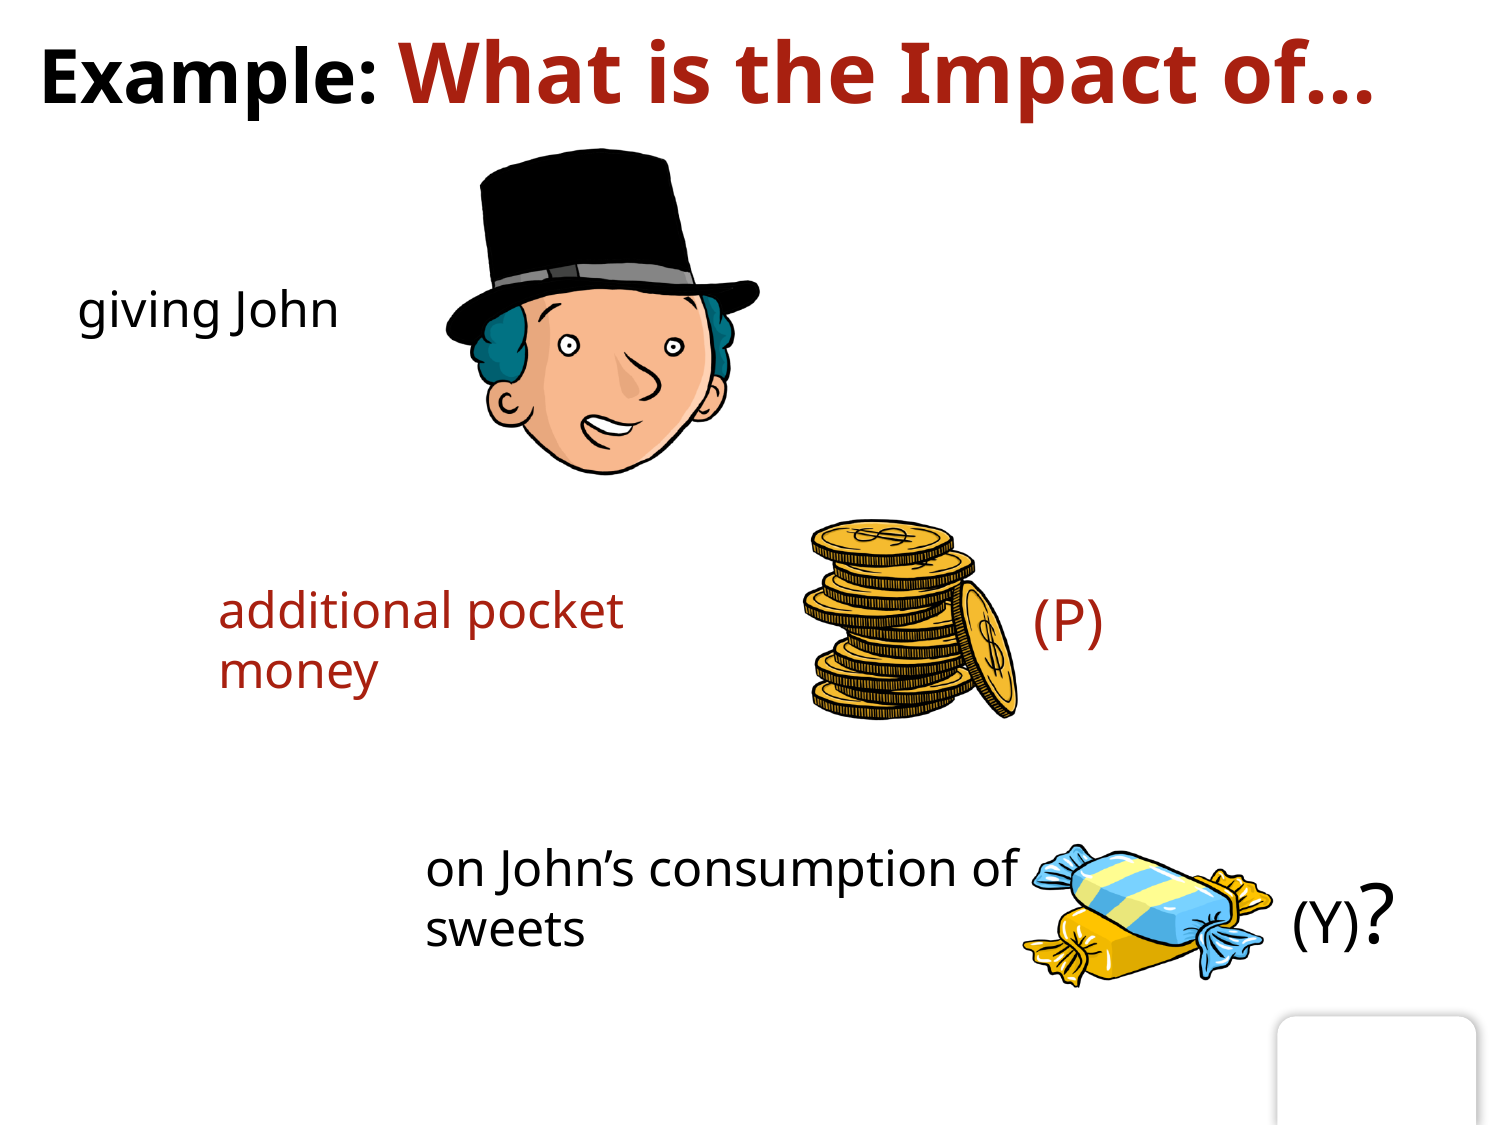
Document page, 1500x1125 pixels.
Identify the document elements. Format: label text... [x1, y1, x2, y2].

picture [433, 128, 798, 493]
text_box additional pocket money [203, 571, 794, 666]
title Example: What is the Impact of… [23, 11, 1477, 153]
picture [799, 511, 1020, 725]
list giving John [62, 269, 428, 352]
text_box on John’s consumption of sweets [410, 828, 1015, 993]
text_box (Y)? [1279, 852, 1465, 968]
text_box (P) [1024, 575, 1119, 661]
picture [1019, 825, 1274, 997]
